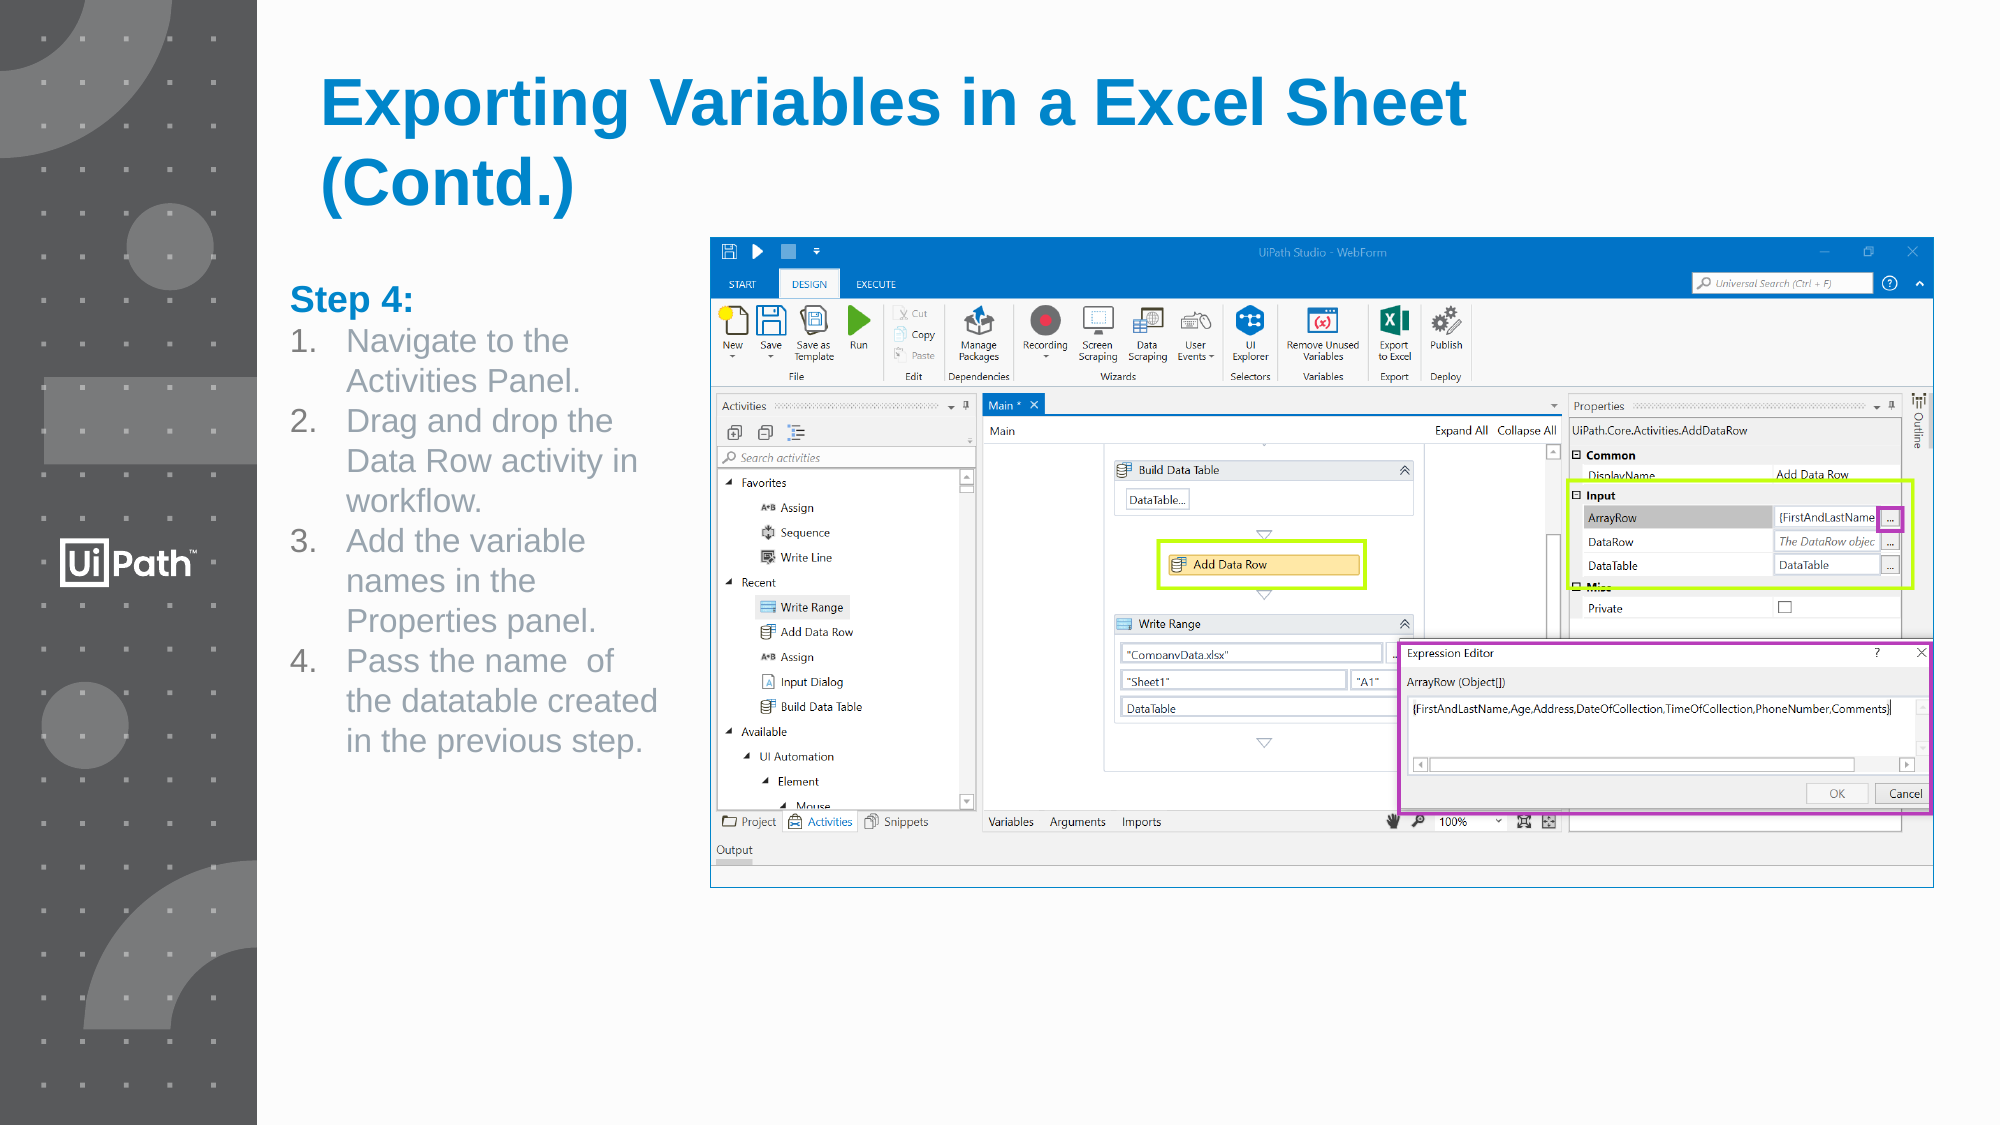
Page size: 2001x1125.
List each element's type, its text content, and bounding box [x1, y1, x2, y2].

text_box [305, 51, 1934, 888]
text_box [0, 1030, 257, 1125]
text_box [0, 0, 258, 1030]
text_box Step 4: Navigate to the Activities Panel. Drag and drop the Data Row activity in workflow. Add the variable names in the Properties panel. Pass the name of the datatable created in the previous step. [274, 267, 305, 811]
